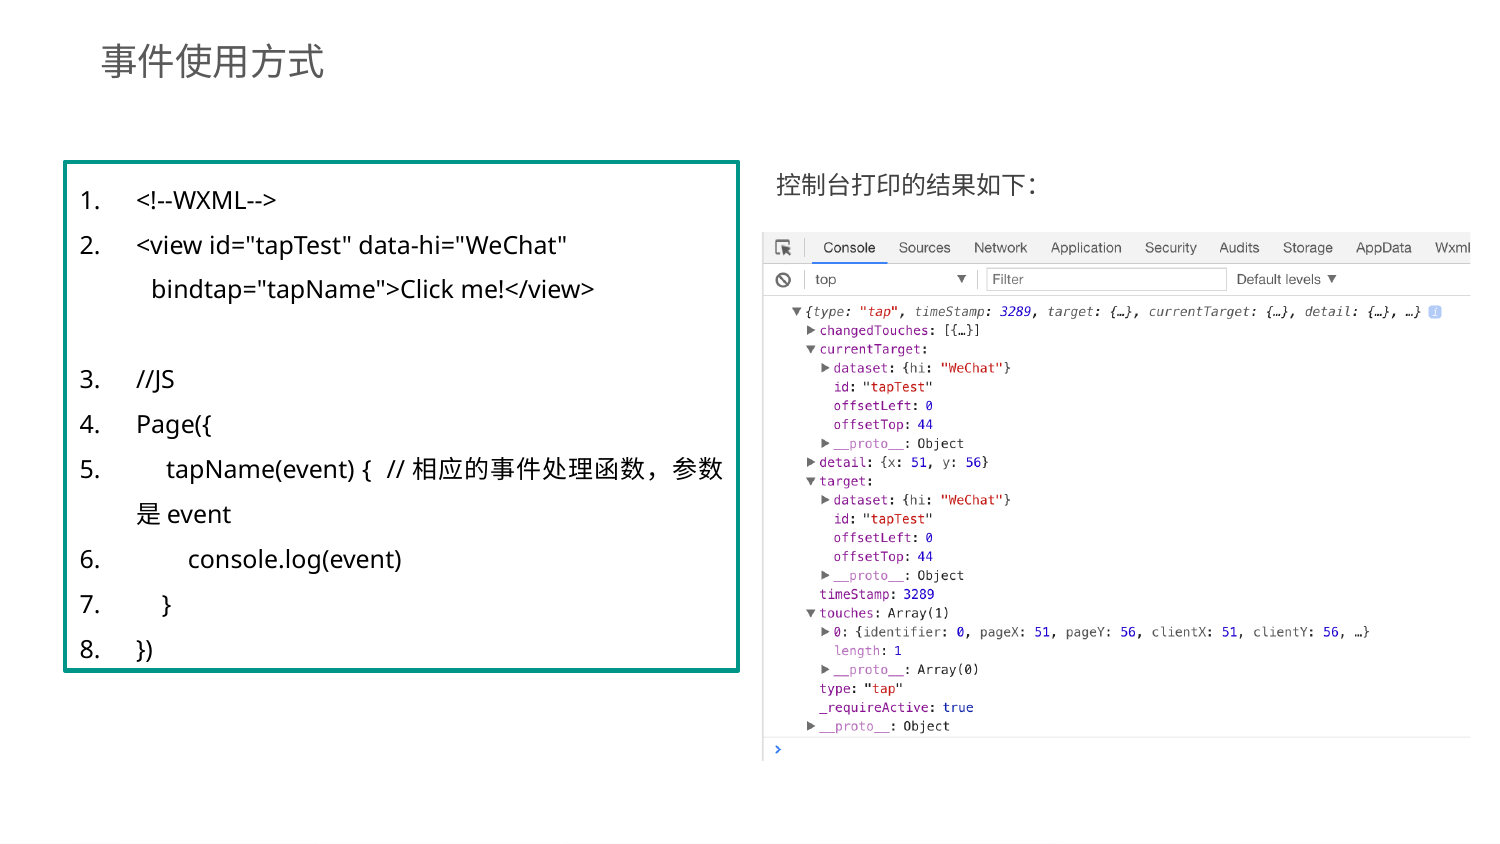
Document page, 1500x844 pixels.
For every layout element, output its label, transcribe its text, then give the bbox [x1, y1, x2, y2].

text_box 事件使用方式 [100, 28, 526, 92]
text_box 控制台打印的结果如下： [761, 161, 1294, 207]
text_box <!--WXML--> <view id="tapTest" data-hi="WeChat" bindtap="tapName">Click me!</view> //JS Page({ tapName(event) { //相应的事件处理函数，参数是event console.log(event) } }) [63, 160, 740, 672]
picture [761, 232, 1471, 762]
